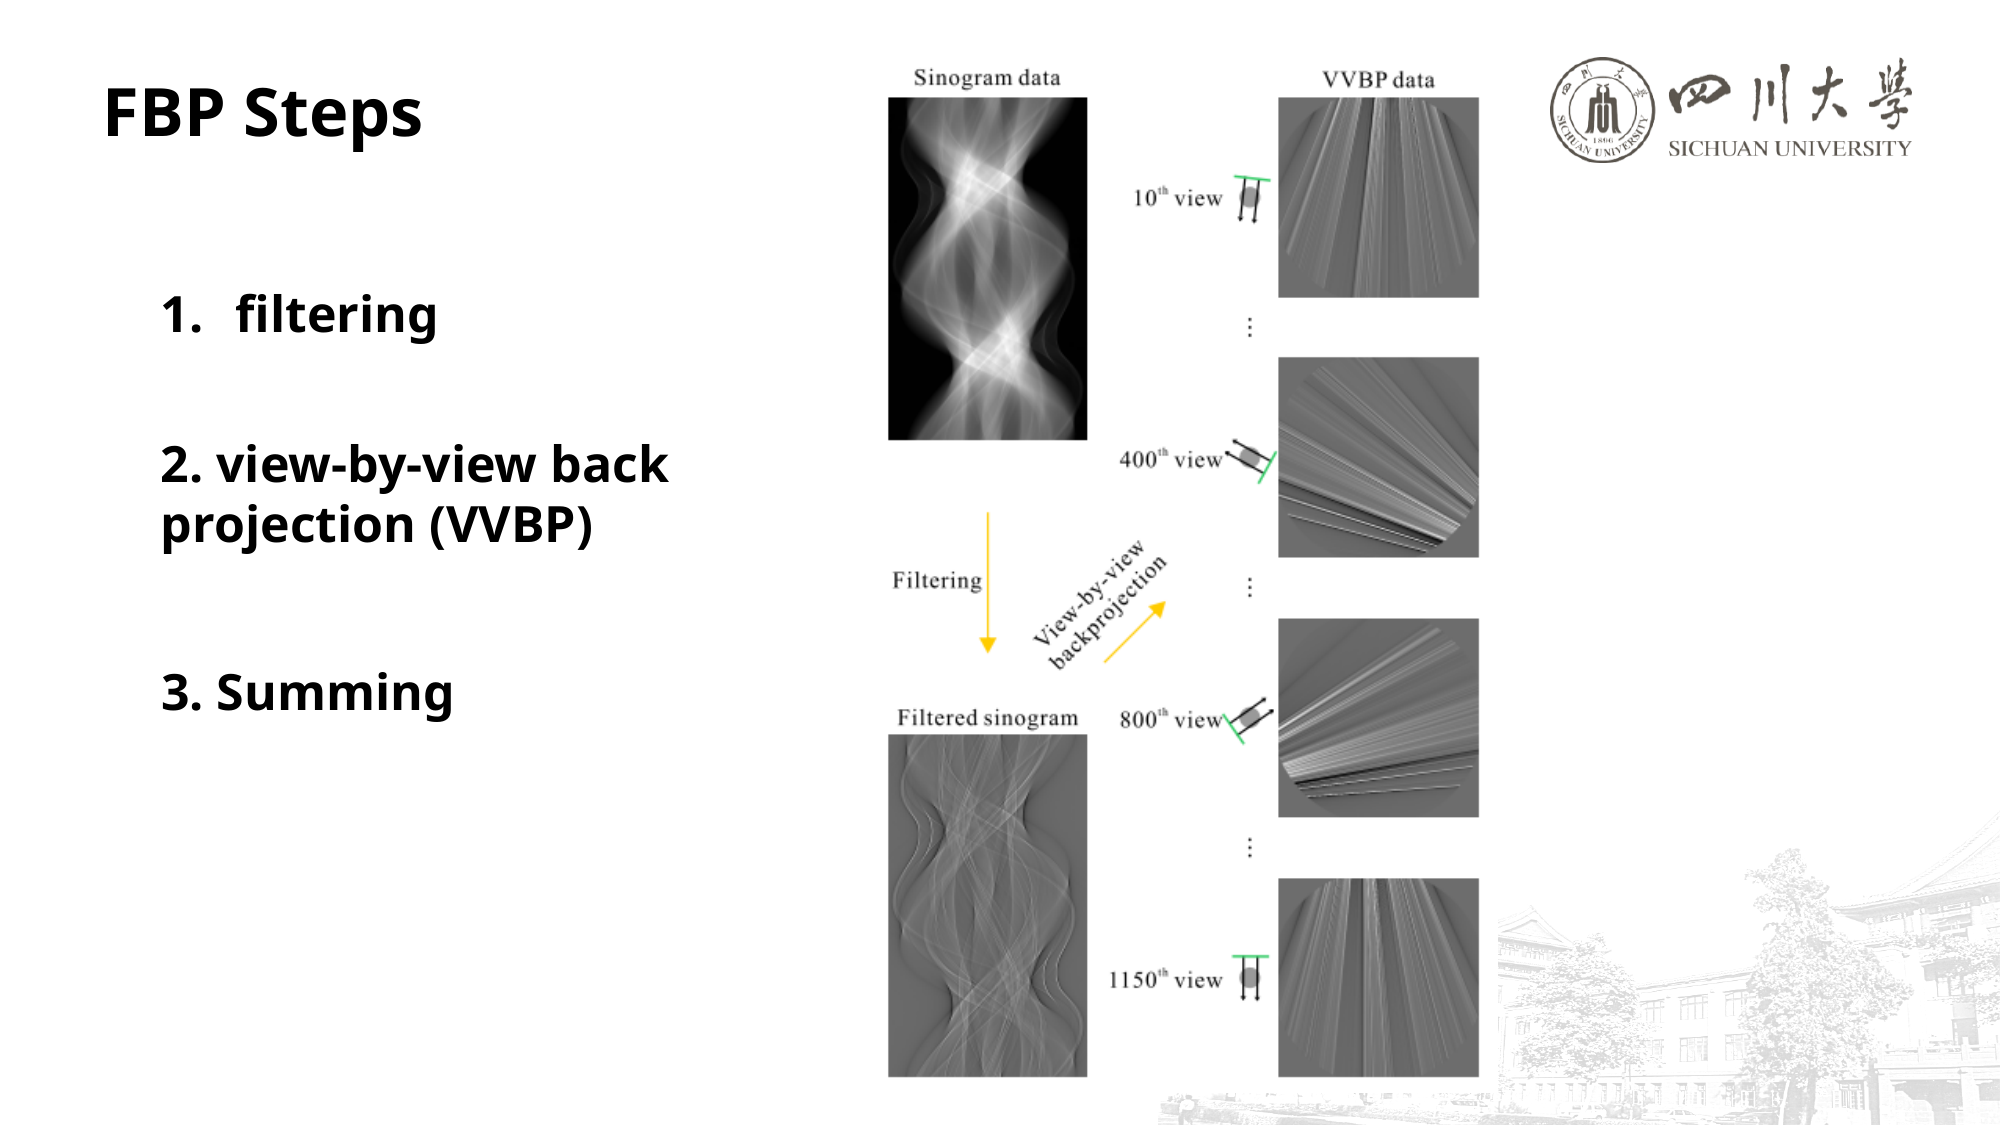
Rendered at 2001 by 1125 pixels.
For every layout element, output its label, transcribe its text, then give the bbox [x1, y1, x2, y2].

text_box 2. view-by-view back projection (VVBP) [146, 425, 734, 561]
text_box FBP Steps [88, 62, 876, 157]
text_box 3. Summing [146, 653, 576, 729]
picture [876, 57, 2000, 1125]
picture [1550, 57, 1912, 163]
text_box filtering [146, 275, 734, 350]
